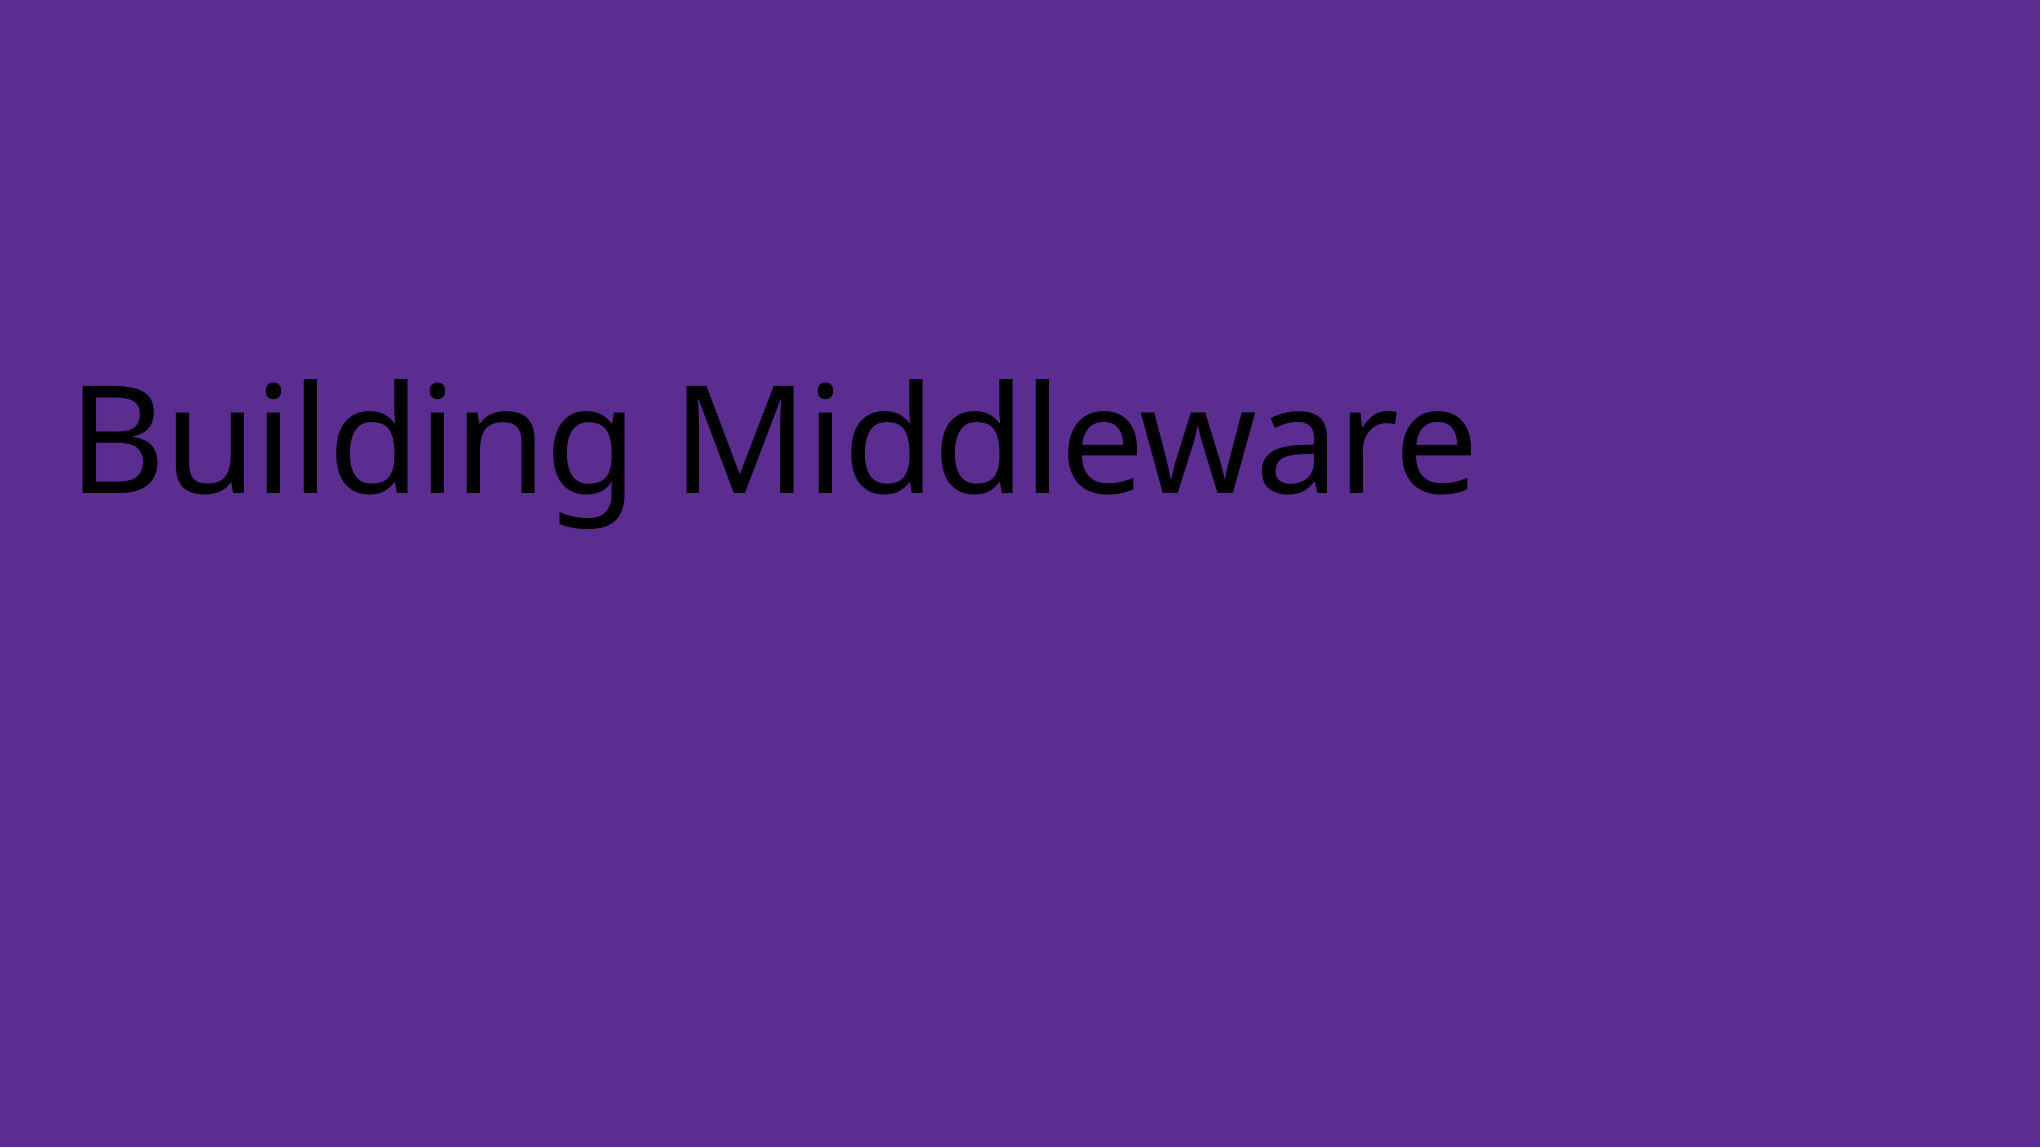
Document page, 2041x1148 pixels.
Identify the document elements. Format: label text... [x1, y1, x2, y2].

title Building Middleware [45, 348, 1996, 543]
